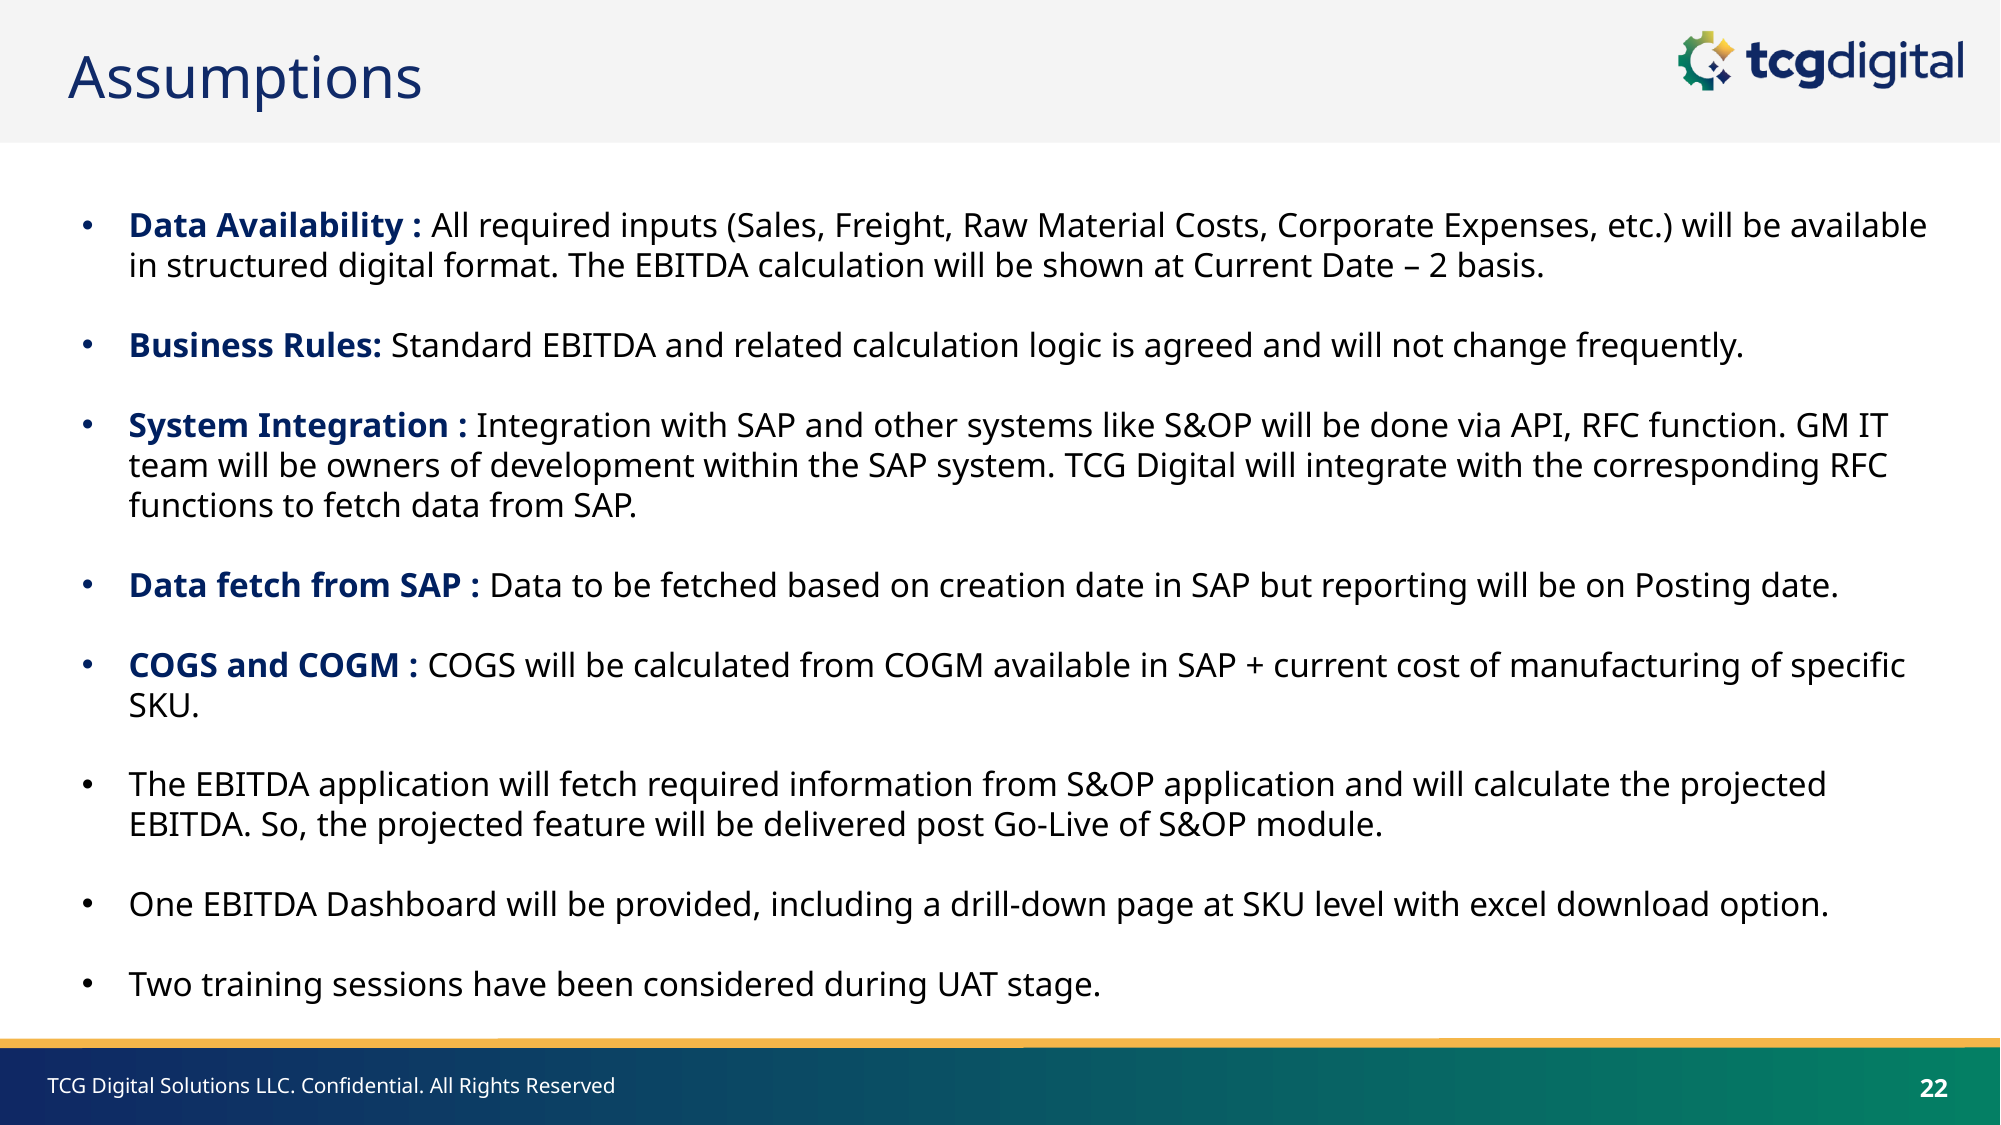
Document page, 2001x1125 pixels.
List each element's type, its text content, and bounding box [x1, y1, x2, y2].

text_box Data Availability : All required inputs (Sales, Freight, Raw Material Costs, Corporate Expenses, etc.) will be available in structured digital format. The EBITDA calculation will be shown at Current Date – 2 basis. Business Rules: Standard EBITDA and related calculation logic is agreed and will not change frequently. System Integration : Integration with SAP and other systems like S&OP will be done via API, RFC function. GM IT team will be owners of development within the SAP system. TCG Digital will integrate with the corresponding RFC functions to fetch data from SAP. Data fetch from SAP : Data to be fetched based on creation date in SAP but reporting will be on Posting date. COGS and COGM : COGS will be calculated from COGM available in SAP + current cost of manufacturing of specific SKU. The EBITDA application will fetch required information from S&OP application and will calculate the projected EBITDA. So, the projected feature will be delivered post Go-Live of S&OP module. One EBITDA Dashboard will be provided, including a drill-down page at SKU level with excel download option. Two training sessions have been considered during UAT stage. [66, 157, 1968, 1125]
picture [1673, 27, 1963, 95]
text_box Assumptions [68, 39, 1271, 110]
